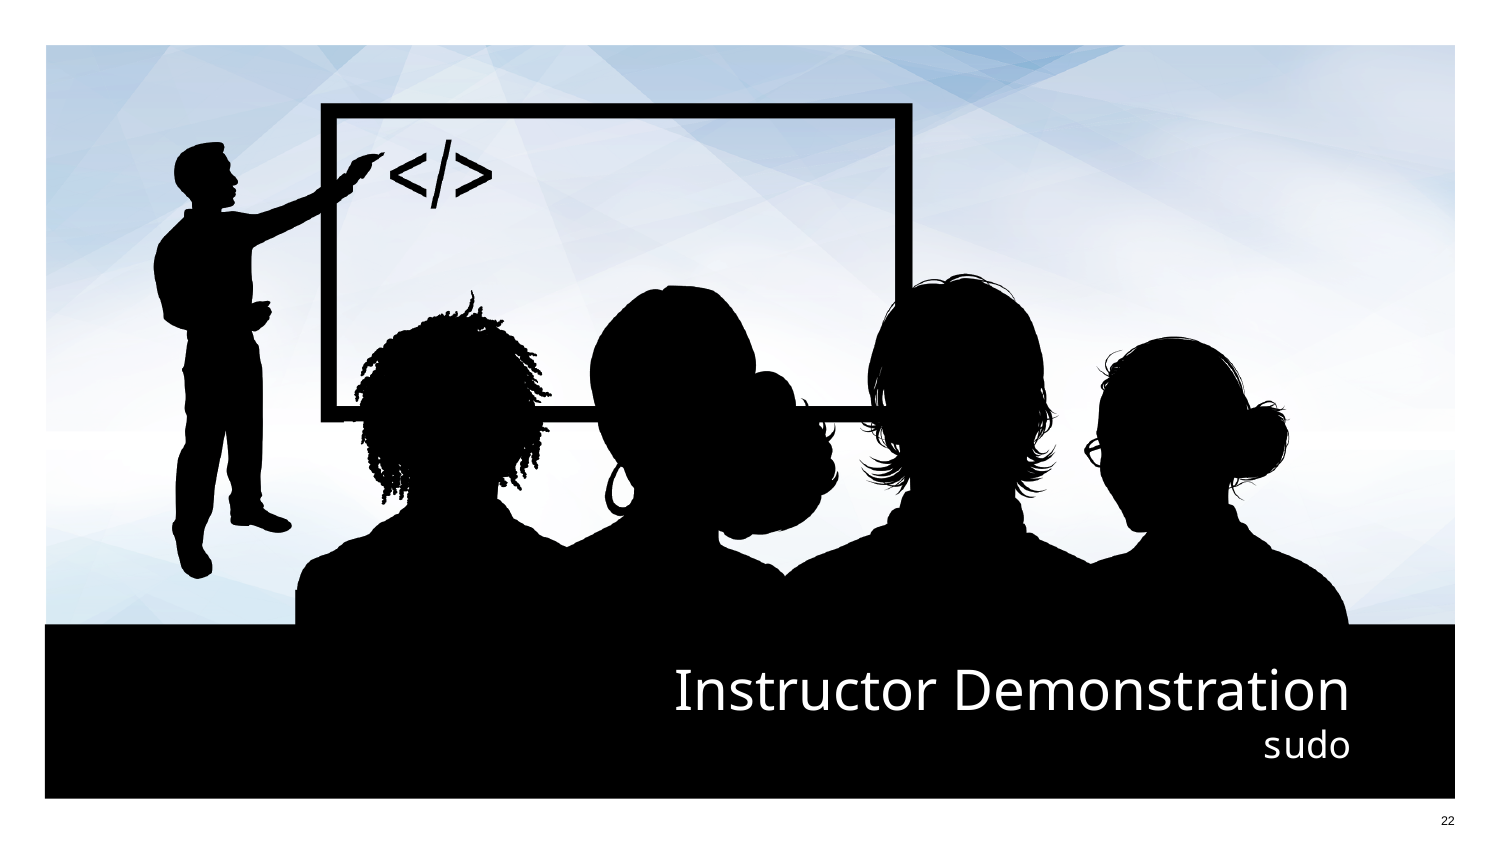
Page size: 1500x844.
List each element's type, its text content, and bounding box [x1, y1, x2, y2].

picture [45, 0, 1468, 630]
title sudo [0, 719, 1500, 799]
slide_number ‹#› [1412, 813, 1455, 831]
